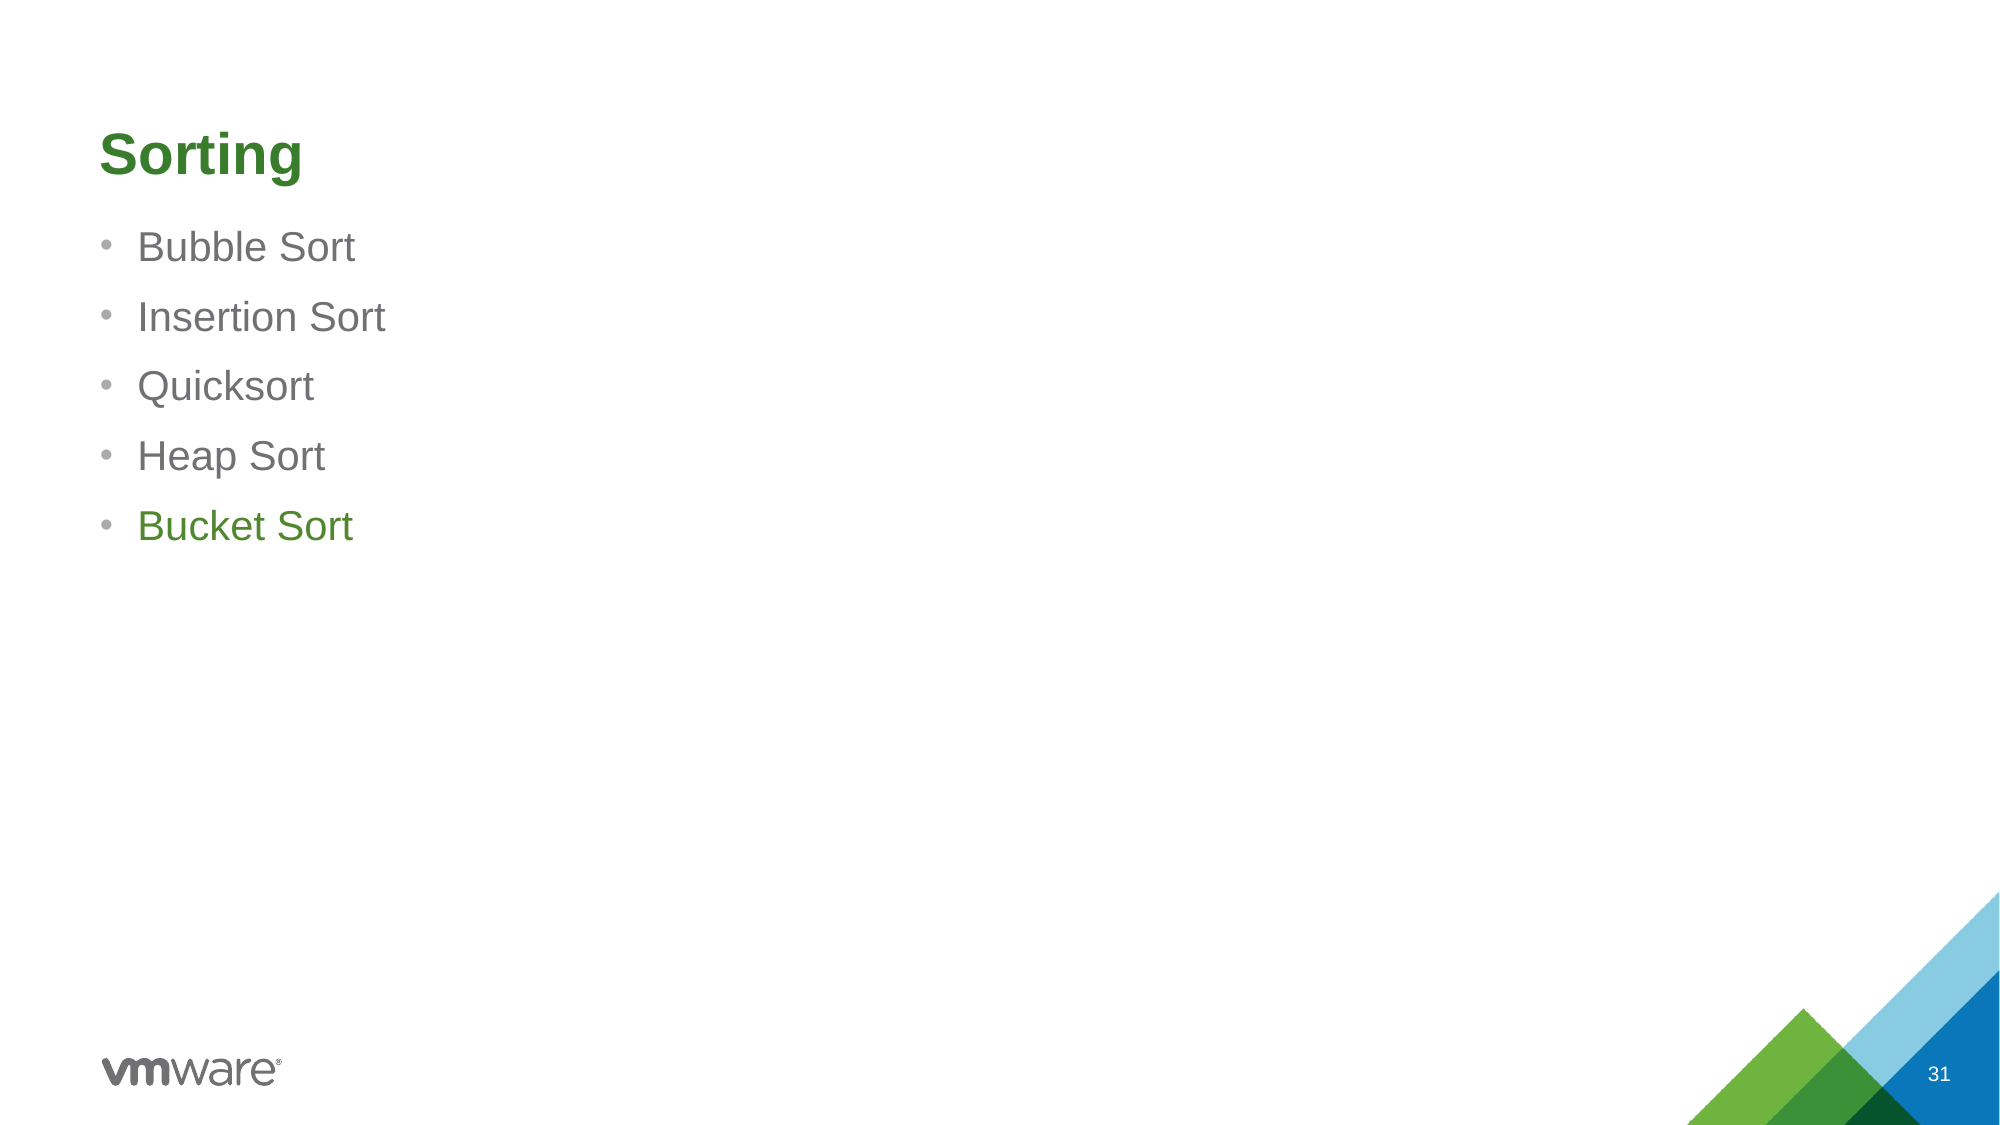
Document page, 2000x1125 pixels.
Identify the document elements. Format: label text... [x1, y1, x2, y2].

picture [1674, 887, 2000, 1125]
slide_number 31 [1902, 1060, 1977, 1085]
list Bubble Sort Insertion Sort Quicksort Heap Sort Bucket Sort [99, 224, 1900, 988]
title Sorting [99, 54, 1900, 188]
